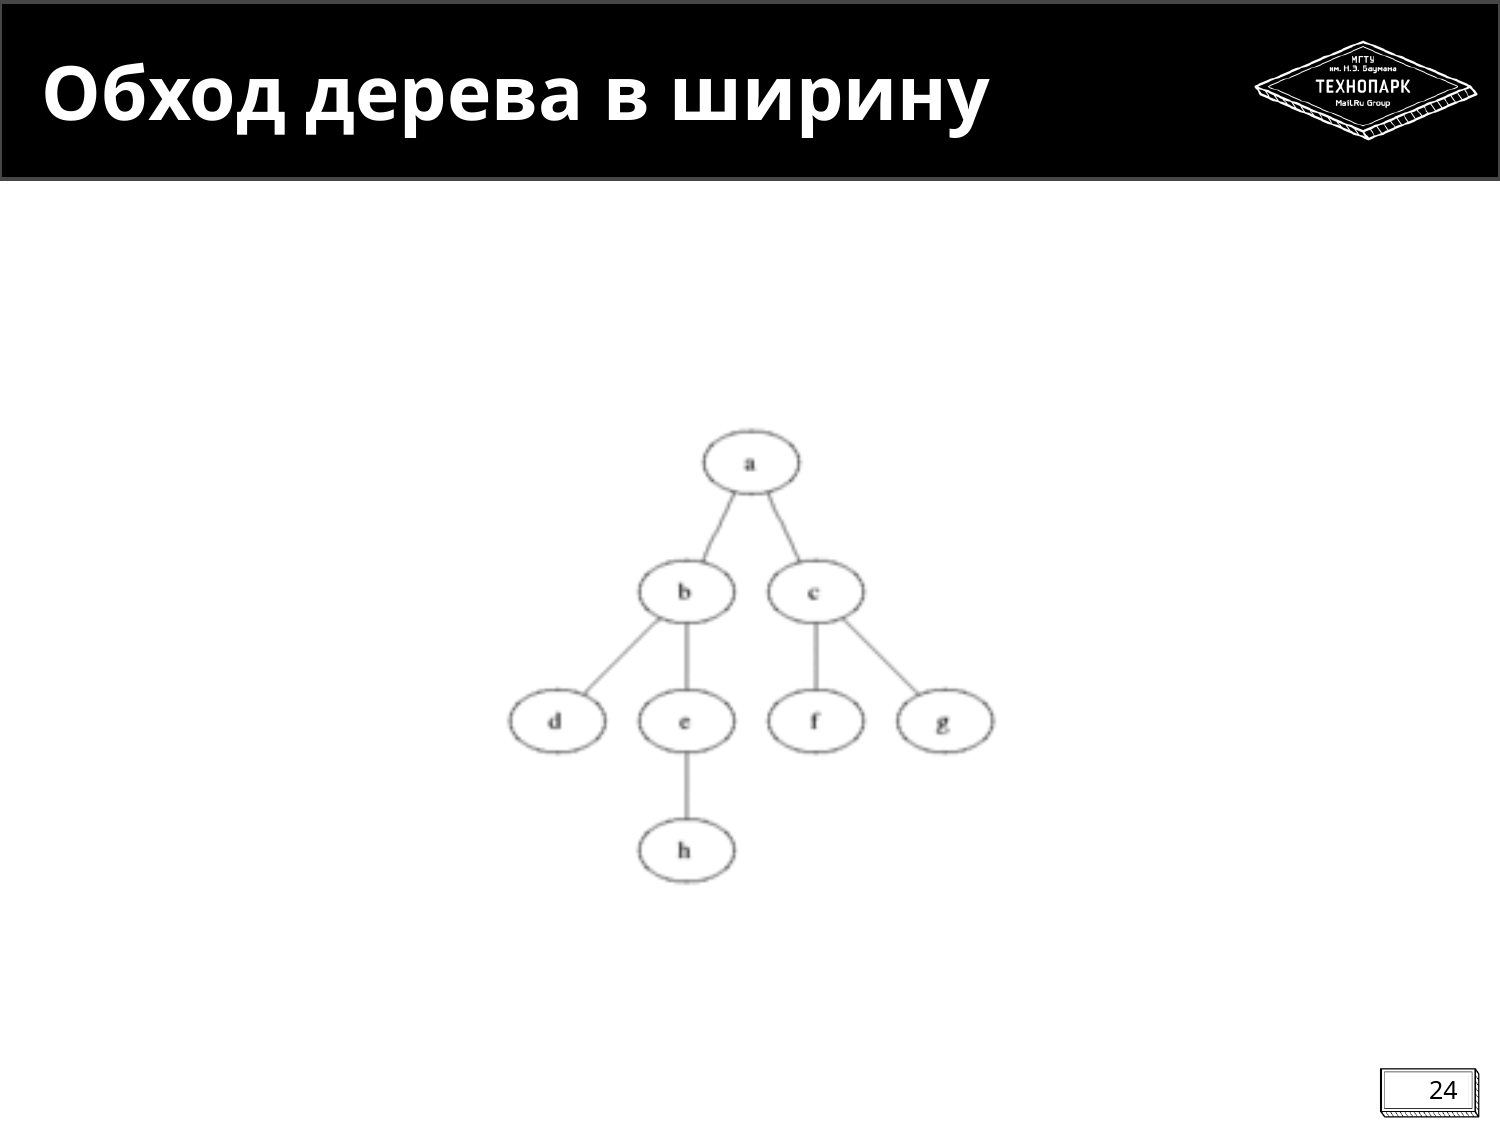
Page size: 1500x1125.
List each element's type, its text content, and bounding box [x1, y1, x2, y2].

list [500, 421, 1002, 891]
title Обход дерева в ширину [26, 15, 1250, 166]
picture [1366, 1060, 1495, 1125]
slide_number 24 [1130, 1069, 1473, 1114]
picture [1250, 19, 1492, 162]
